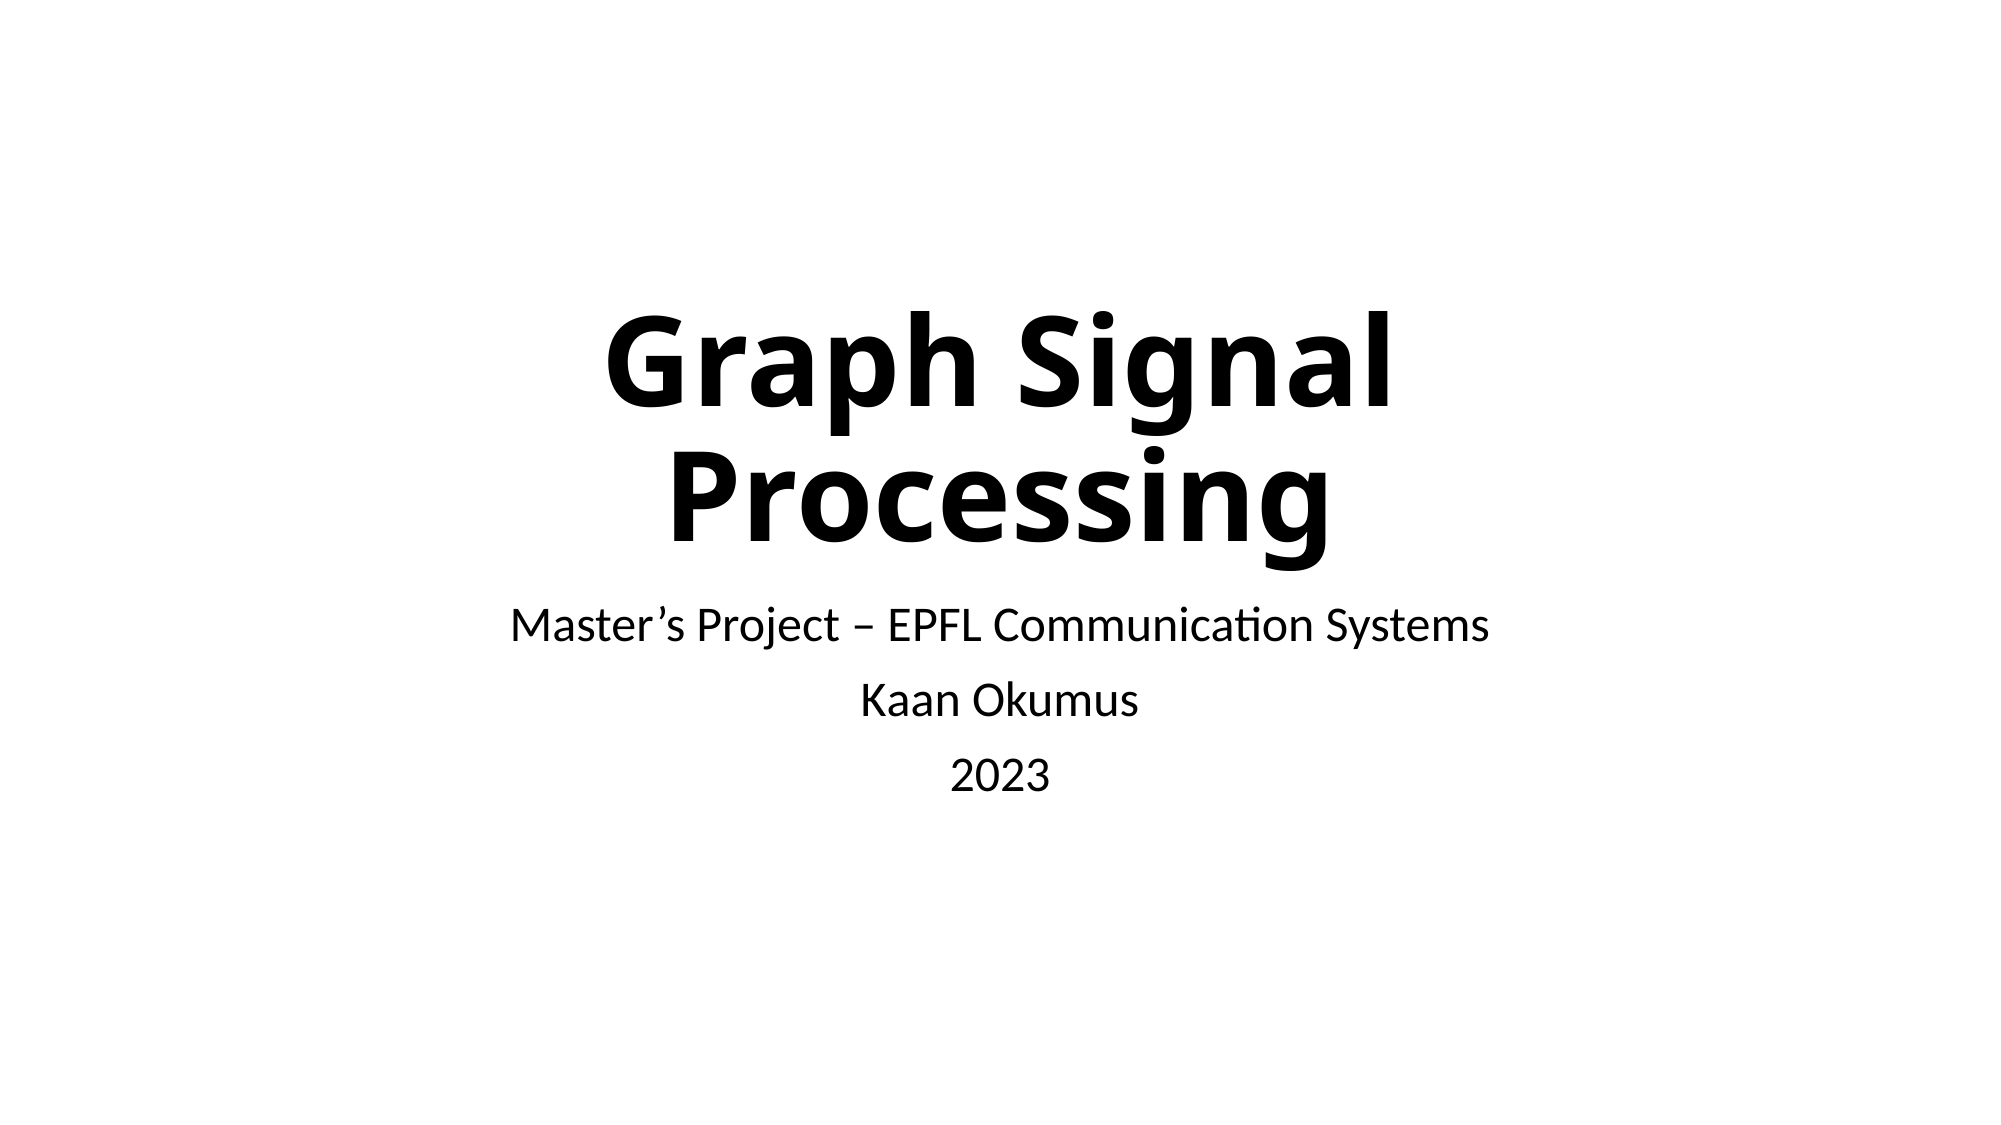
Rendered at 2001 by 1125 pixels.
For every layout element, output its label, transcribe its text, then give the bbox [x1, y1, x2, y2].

subtitle Master’s Project – EPFL Communication Systems Kaan Okumus 2023 [249, 590, 1750, 863]
title Graph Signal Processing [249, 184, 1750, 576]
